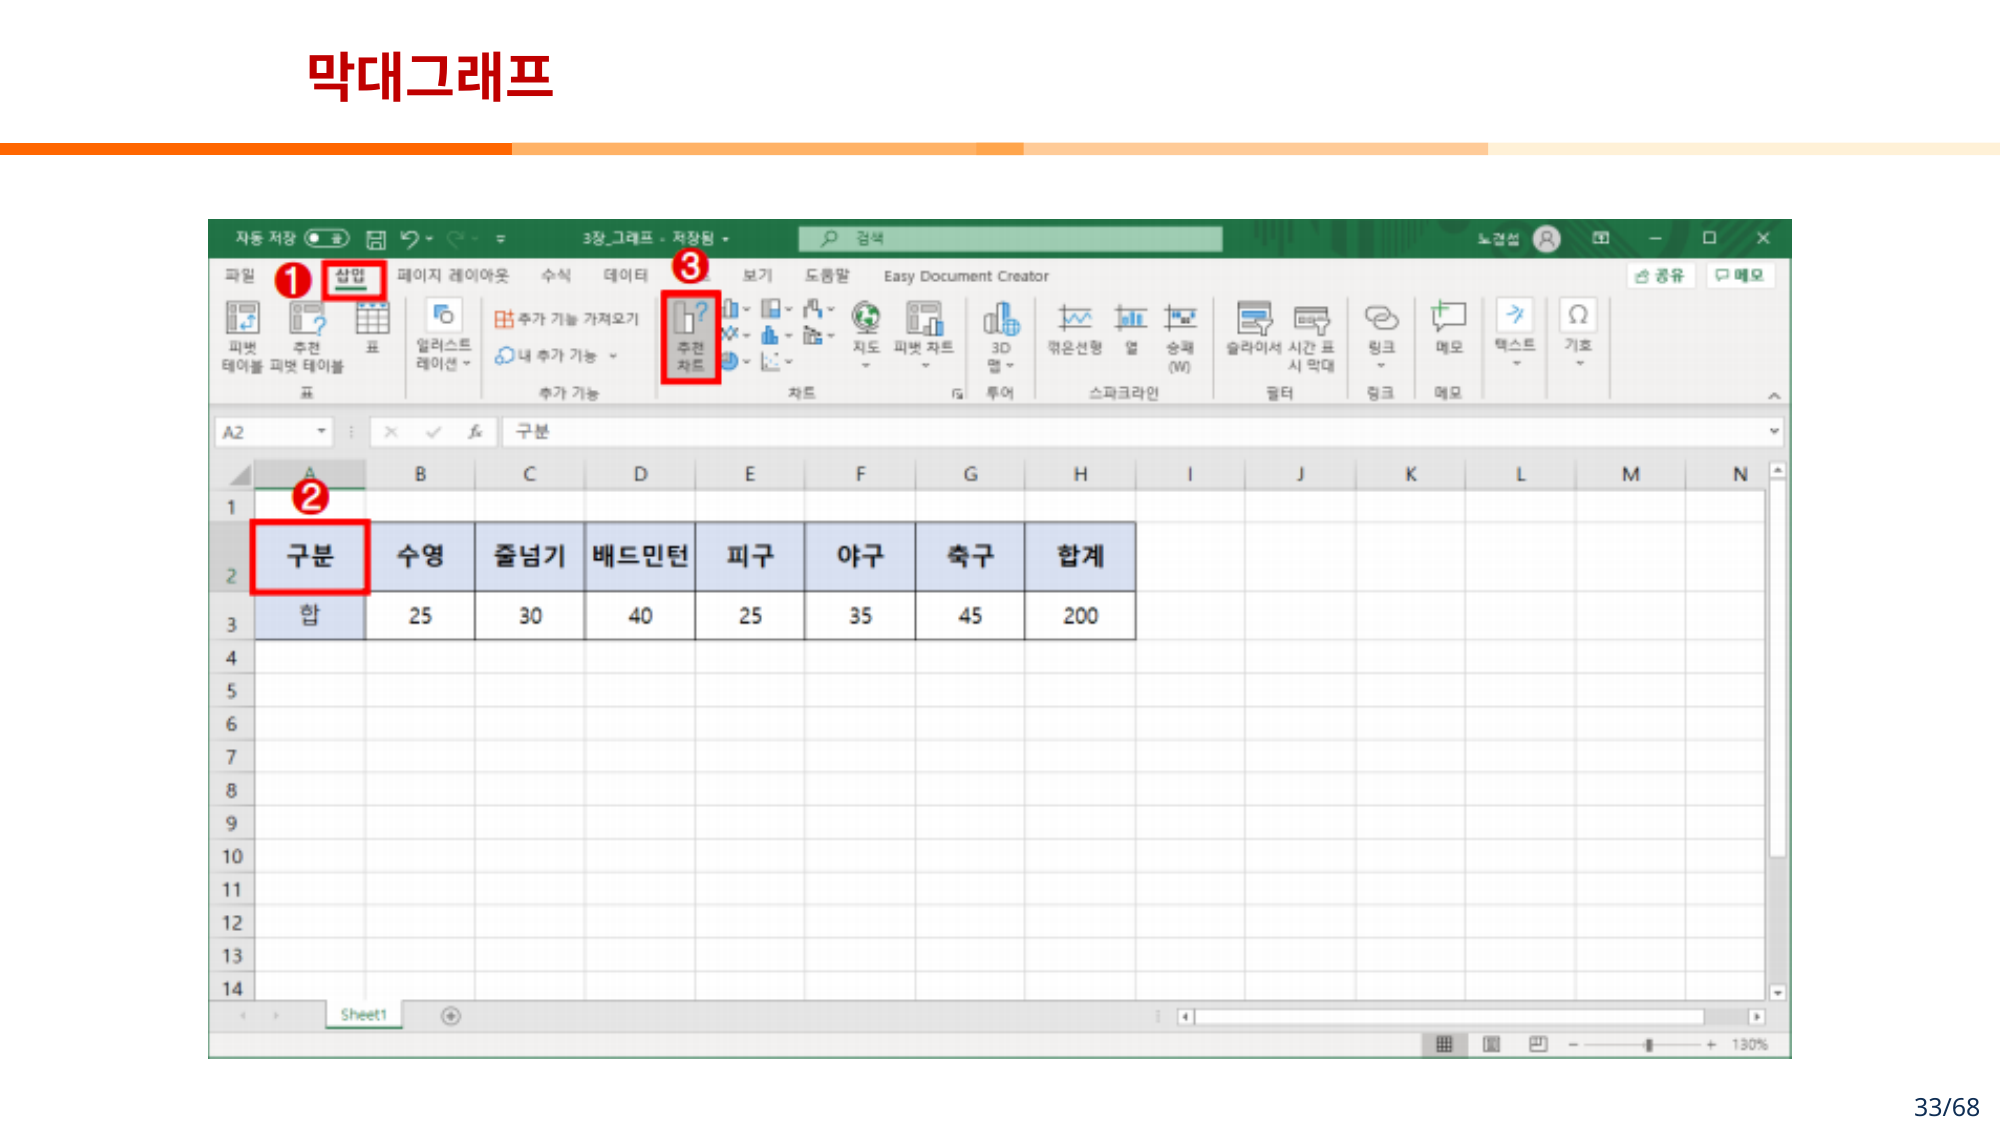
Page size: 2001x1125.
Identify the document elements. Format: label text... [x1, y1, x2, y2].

picture [208, 219, 1792, 1059]
title 막대그래프 [291, 31, 1532, 122]
